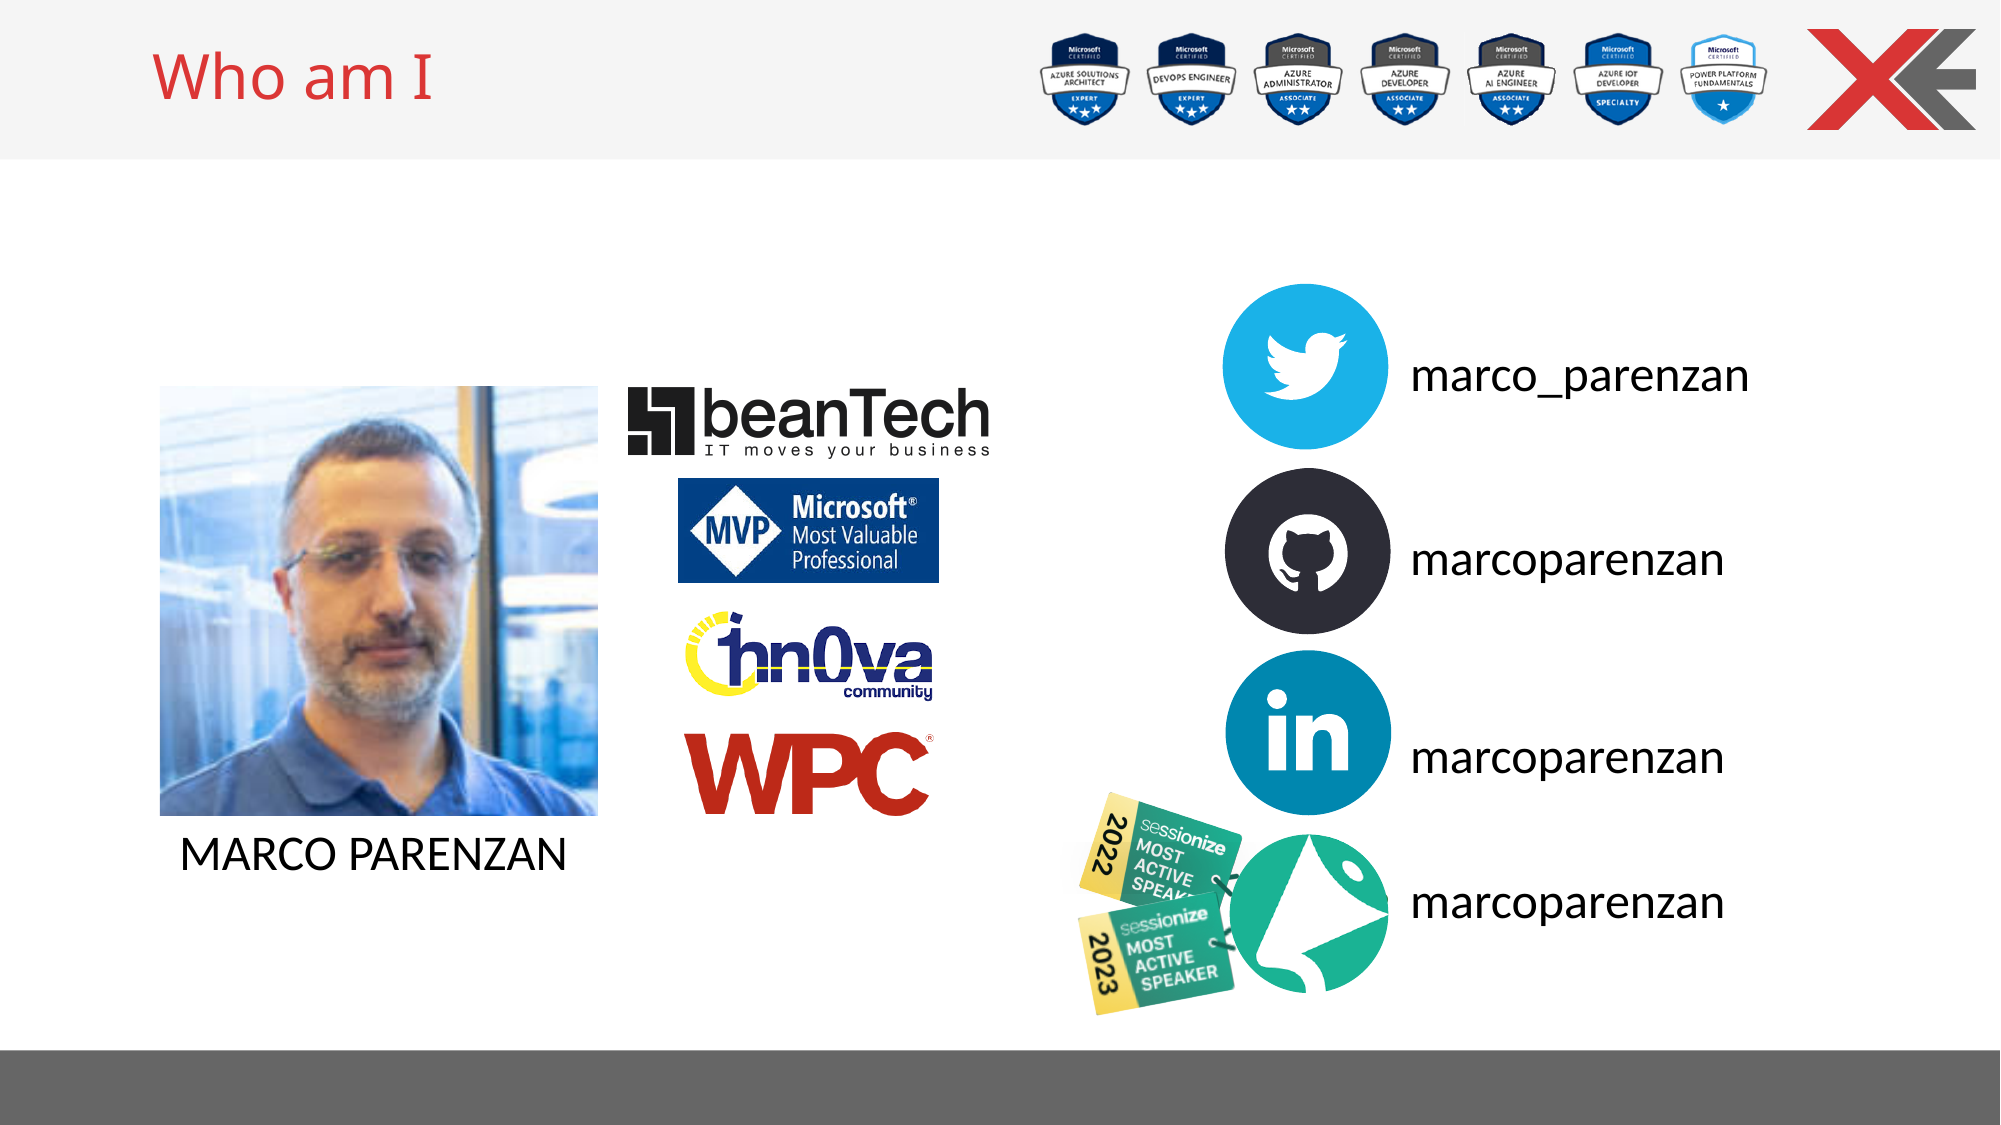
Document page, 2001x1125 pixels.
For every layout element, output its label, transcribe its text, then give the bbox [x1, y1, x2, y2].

title Who am I [137, 6, 1725, 153]
picture [676, 602, 941, 710]
picture [1807, 29, 1976, 130]
picture [628, 387, 989, 459]
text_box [1225, 650, 1392, 816]
text_box MARCO PARENZAN [164, 820, 603, 928]
picture [676, 729, 941, 818]
text_box marcoparenzan [1391, 525, 1994, 596]
text_box marcoparenzan [1392, 722, 1994, 794]
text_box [1224, 468, 1391, 635]
picture [1078, 787, 1389, 1028]
picture [678, 478, 939, 583]
picture [159, 386, 598, 816]
text_box marcoparenzan [1357, 867, 2000, 1000]
picture [1037, 32, 1769, 126]
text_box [1222, 283, 1389, 450]
text_box marco_parenzan [1389, 341, 1994, 413]
